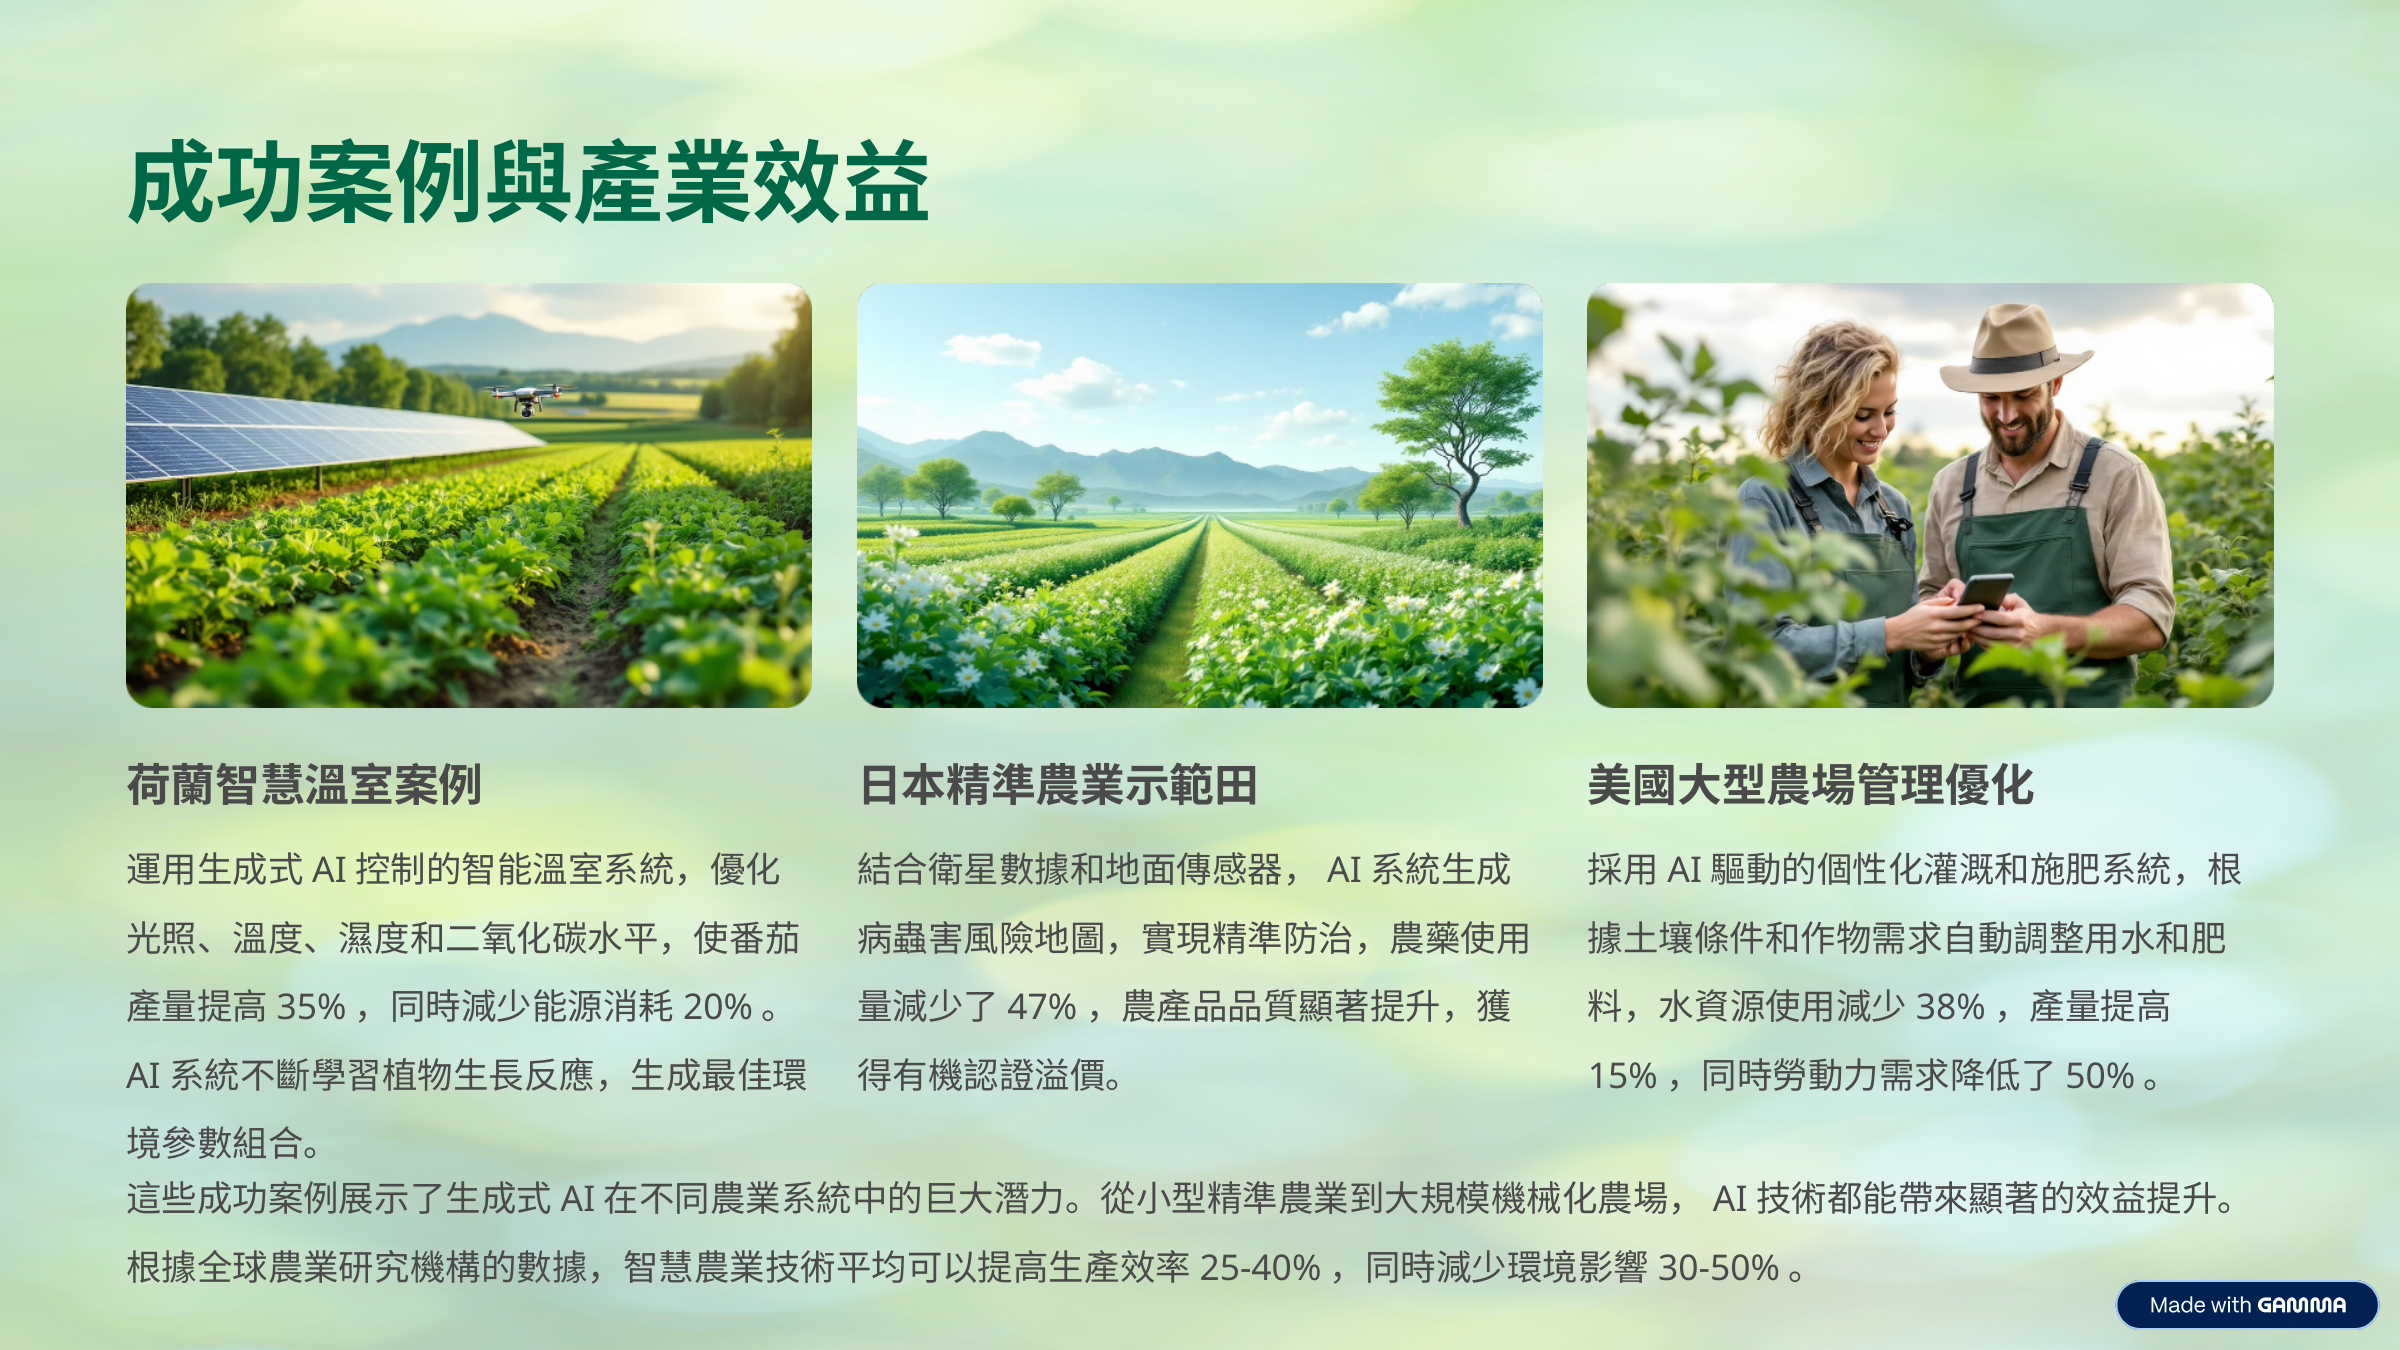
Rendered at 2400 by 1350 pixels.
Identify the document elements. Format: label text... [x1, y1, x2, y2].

text_box 日本精準農業示範田 [857, 743, 1308, 800]
picture [125, 283, 813, 708]
text_box 運用生成式AI控制的智能溫室系統，優化光照、溫度、濕度和二氧化碳水平，使番茄產量提高35%，同時減少能源消耗20%。AI系統不斷學習植物生長反應，生成最佳環境參數組合。 [126, 821, 812, 1110]
text_box 採用AI驅動的個性化灌溉和施肥系統，根據土壤條件和作物需求自動調整用水和肥料，水資源使用減少38%，產量提高15%，同時勞動力需求降低了50%。 [1587, 821, 2274, 1053]
text_box 美國大型農場管理優化 [1587, 743, 2039, 800]
picture [1587, 283, 2275, 708]
text_box 結合衛星數據和地面傳感器，AI系統生成病蟲害風險地圖，實現精準防治，農藥使用量減少了47%，農產品品質顯著提升，獲得有機認證溢價。 [857, 821, 1543, 1053]
text_box 荷蘭智慧溫室案例 [126, 743, 577, 800]
picture [2106, 1271, 2389, 1339]
picture [856, 283, 1544, 708]
text_box 成功案例與產業效益 [126, 99, 1028, 212]
text_box 這些成功案例展示了生成式AI在不同農業系統中的巨大潛力。從小型精準農業到大規模機械化農場，AI技術都能帶來顯著的效益提升。根據全球農業研究機構的數據，智慧農業技術平均可以提高生產效率25-40%，同時減少環境影響30-50%。 [126, 1150, 2274, 1266]
